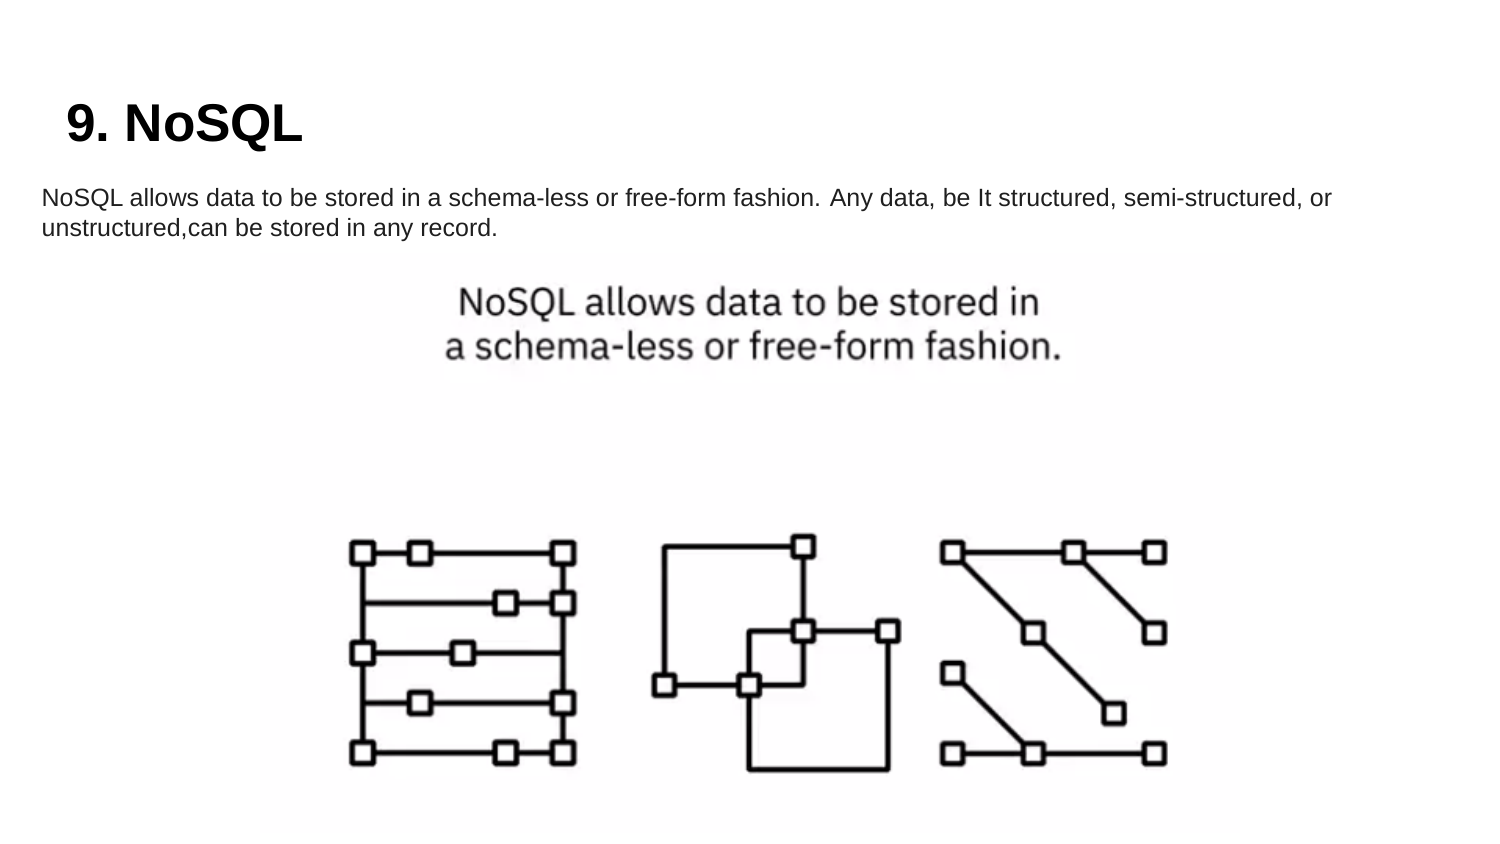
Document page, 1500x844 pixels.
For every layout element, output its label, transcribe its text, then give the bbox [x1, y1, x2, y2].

text_box NoSQL allows data to be stored in a schema-less or free-form fashion. Any data, be It structured, semi-structured, or unstructured,can be stored in any record. [26, 166, 1391, 257]
picture [260, 253, 1240, 834]
title 9. NoSQL [51, 72, 1449, 167]
